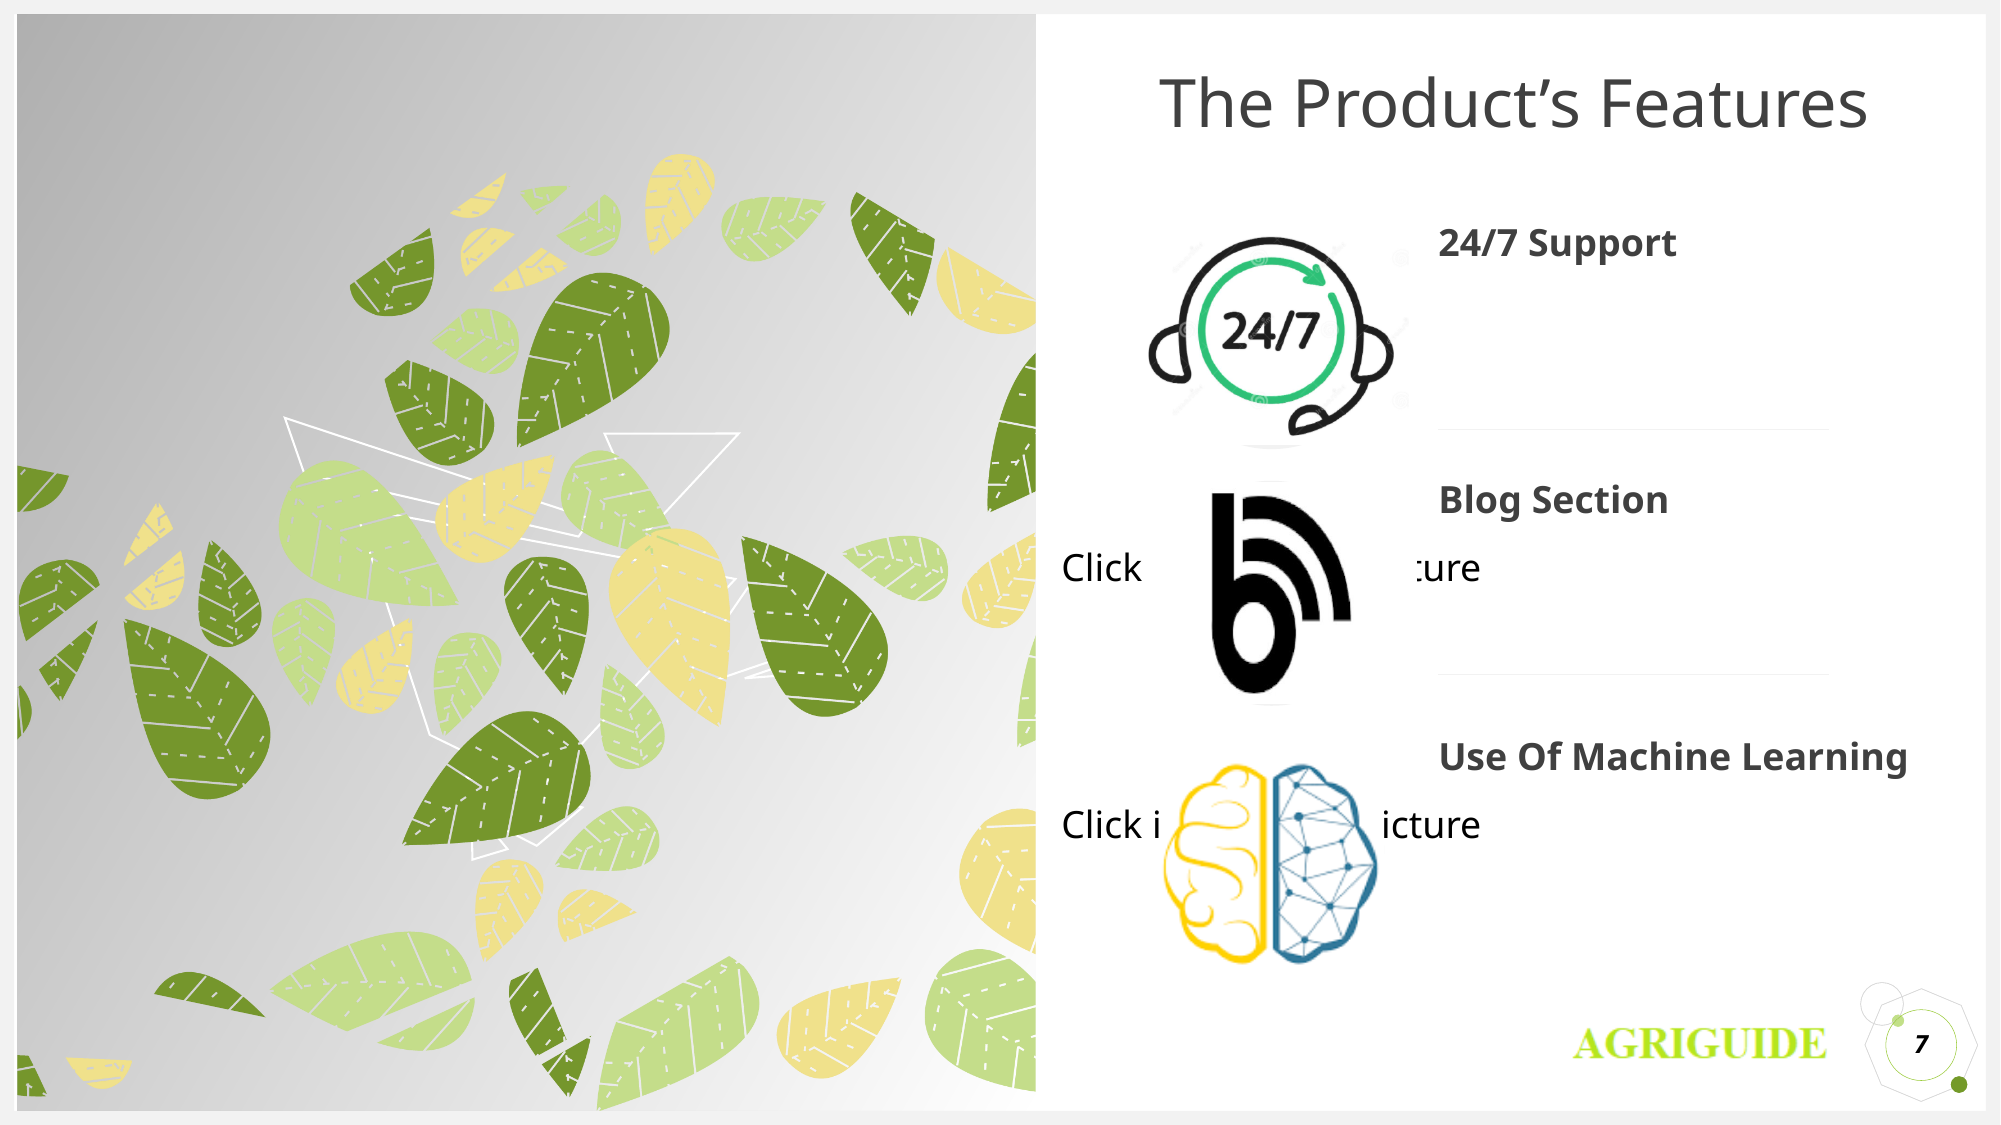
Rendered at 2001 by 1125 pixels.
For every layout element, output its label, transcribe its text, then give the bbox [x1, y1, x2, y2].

title The Product’s Features [1159, 70, 1932, 142]
picture [1145, 482, 1417, 704]
picture [1139, 212, 1409, 445]
list Use Of Machine Learning [1438, 737, 1931, 809]
picture [17, 81, 1036, 1111]
picture [1545, 1019, 1860, 1071]
list Blog Section [1438, 481, 1931, 553]
picture [1159, 737, 1384, 979]
list 24/7 Support [1438, 224, 1931, 296]
slide_number 7 [1885, 1009, 1957, 1081]
